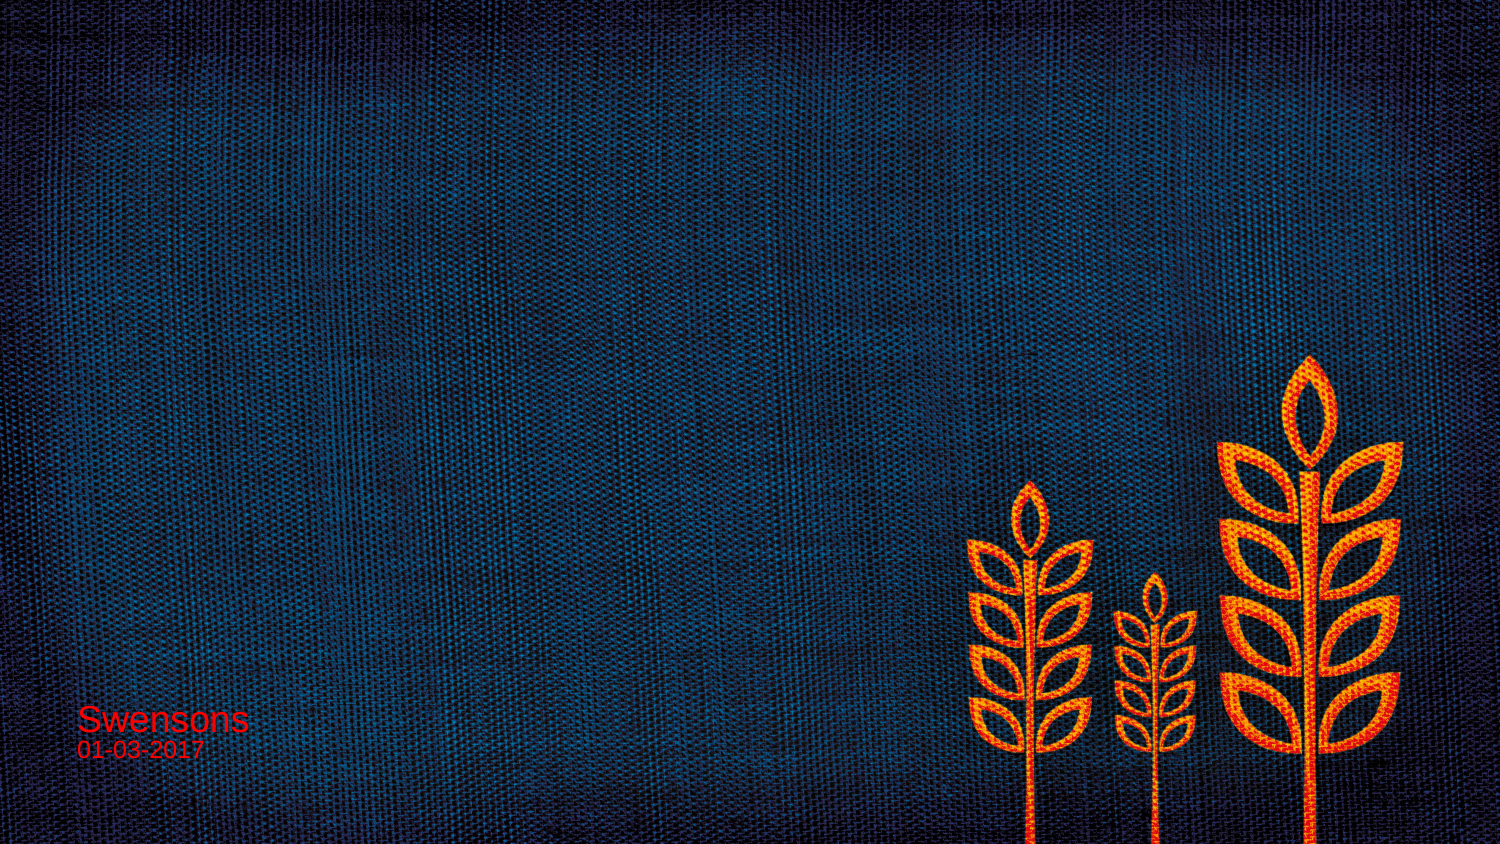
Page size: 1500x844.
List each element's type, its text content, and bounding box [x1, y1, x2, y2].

picture [0, 0, 1500, 844]
text_box 01-03-2017 [62, 726, 933, 817]
text_box Swensons [62, 687, 933, 726]
